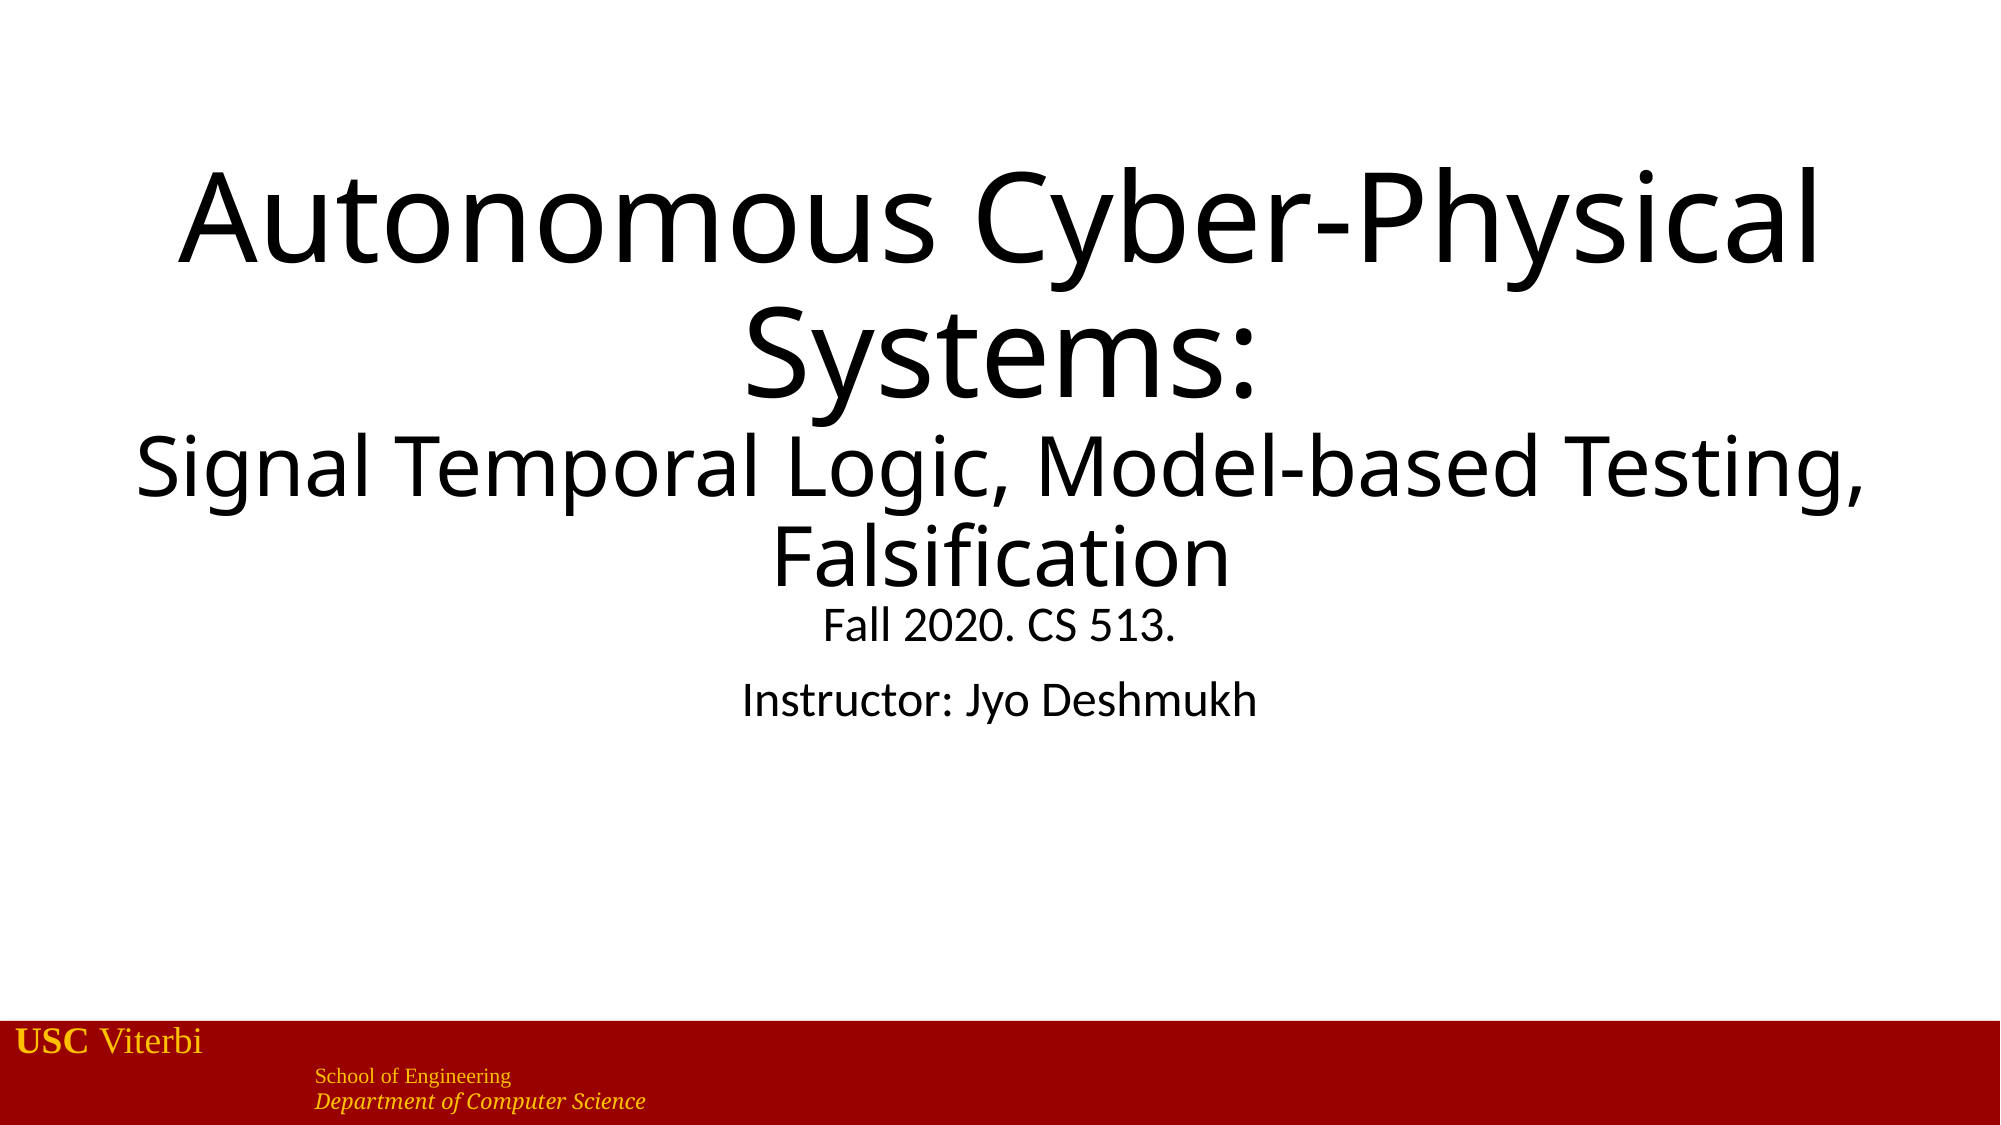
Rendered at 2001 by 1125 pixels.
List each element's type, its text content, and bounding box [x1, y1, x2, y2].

title Autonomous Cyber-Physical Systems: Signal Temporal Logic, Model-based Testing, Falsification [32, 184, 1972, 576]
subtitle Fall 2020. CS 513. Instructor: Jyo Deshmukh [249, 590, 1750, 863]
text_box USC Viterbi School of Engineering Department of Computer Science [0, 1008, 938, 1121]
text_box [0, 1020, 2000, 1125]
